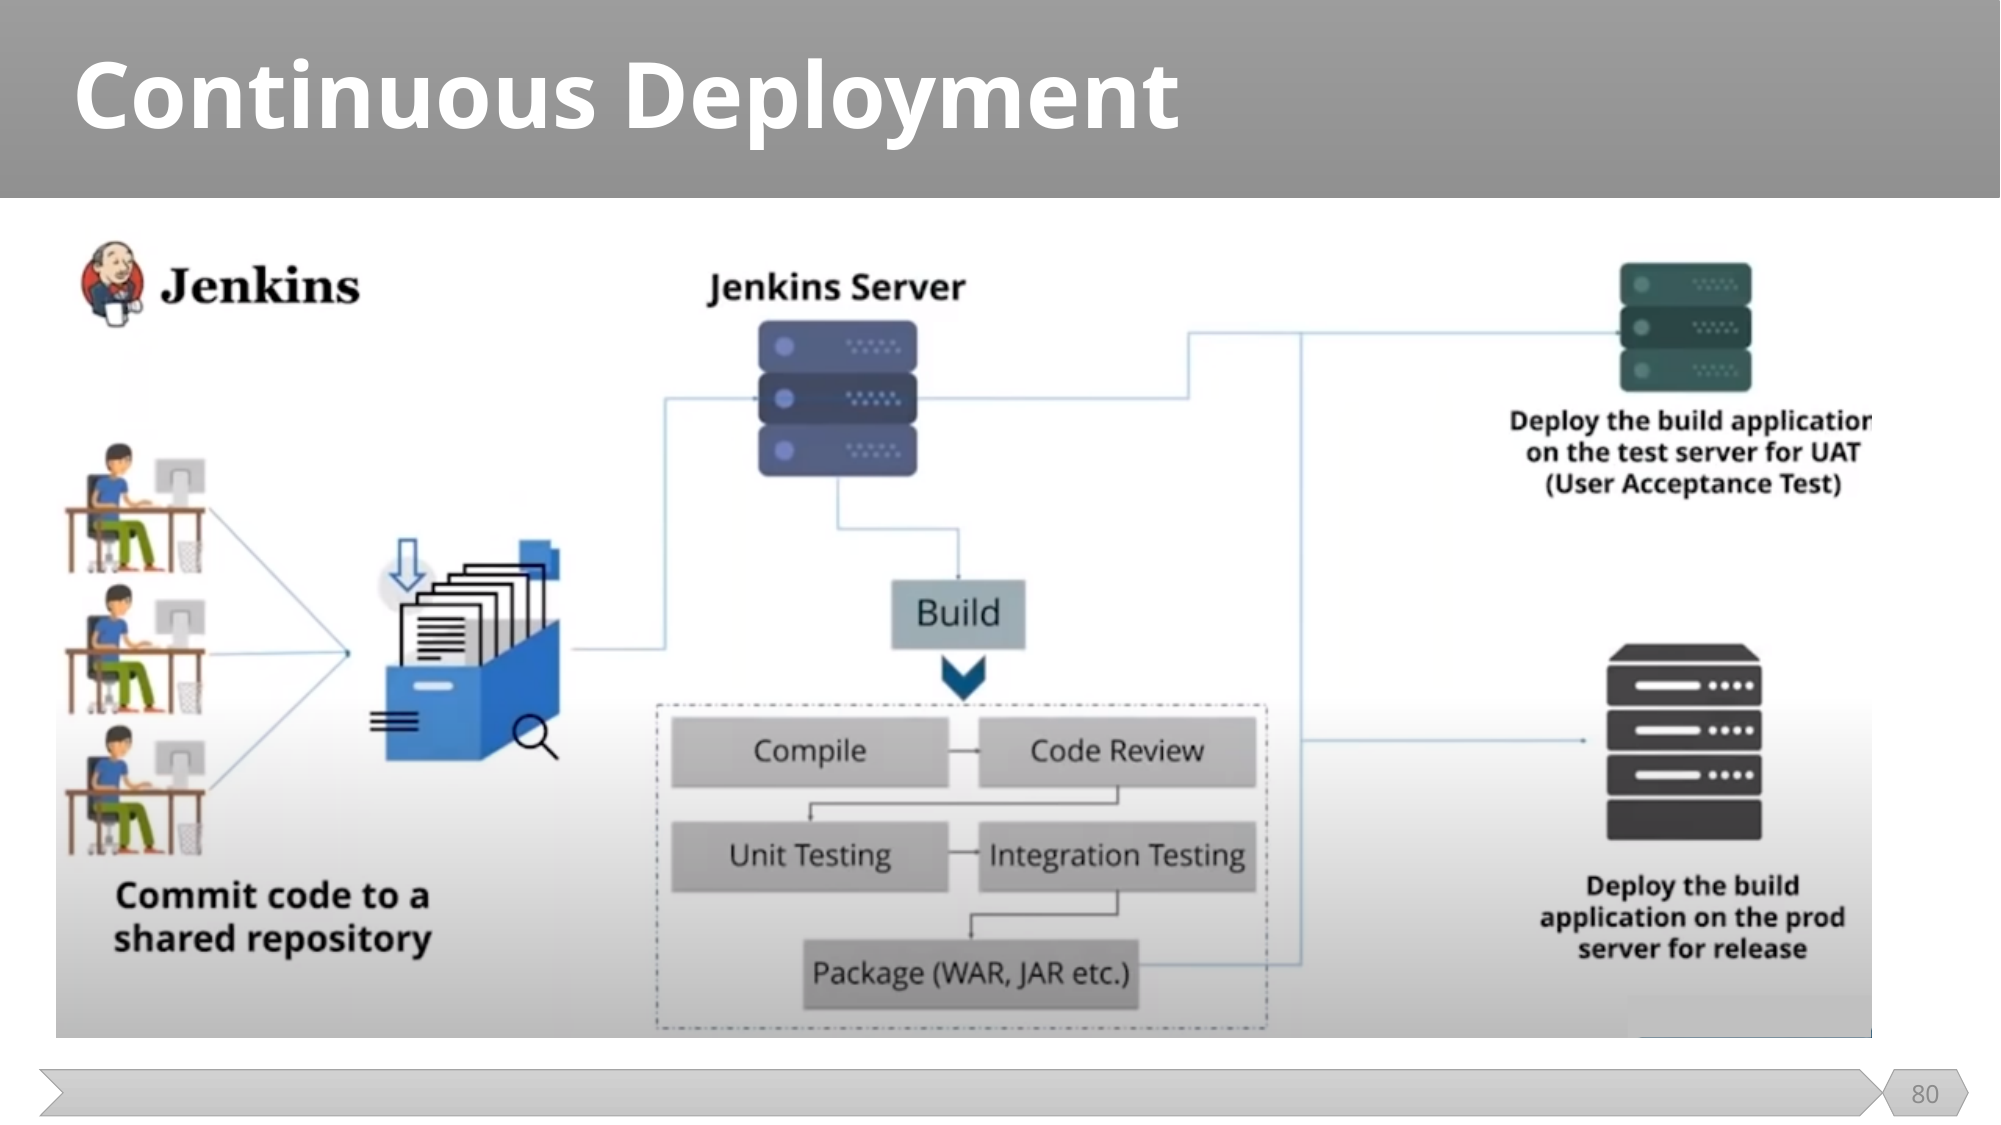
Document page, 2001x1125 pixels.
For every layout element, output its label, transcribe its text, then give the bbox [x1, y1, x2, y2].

title Continuous Deployment [56, 0, 1969, 199]
picture [56, 225, 1872, 1038]
slide_number 80 [1882, 1065, 1969, 1125]
